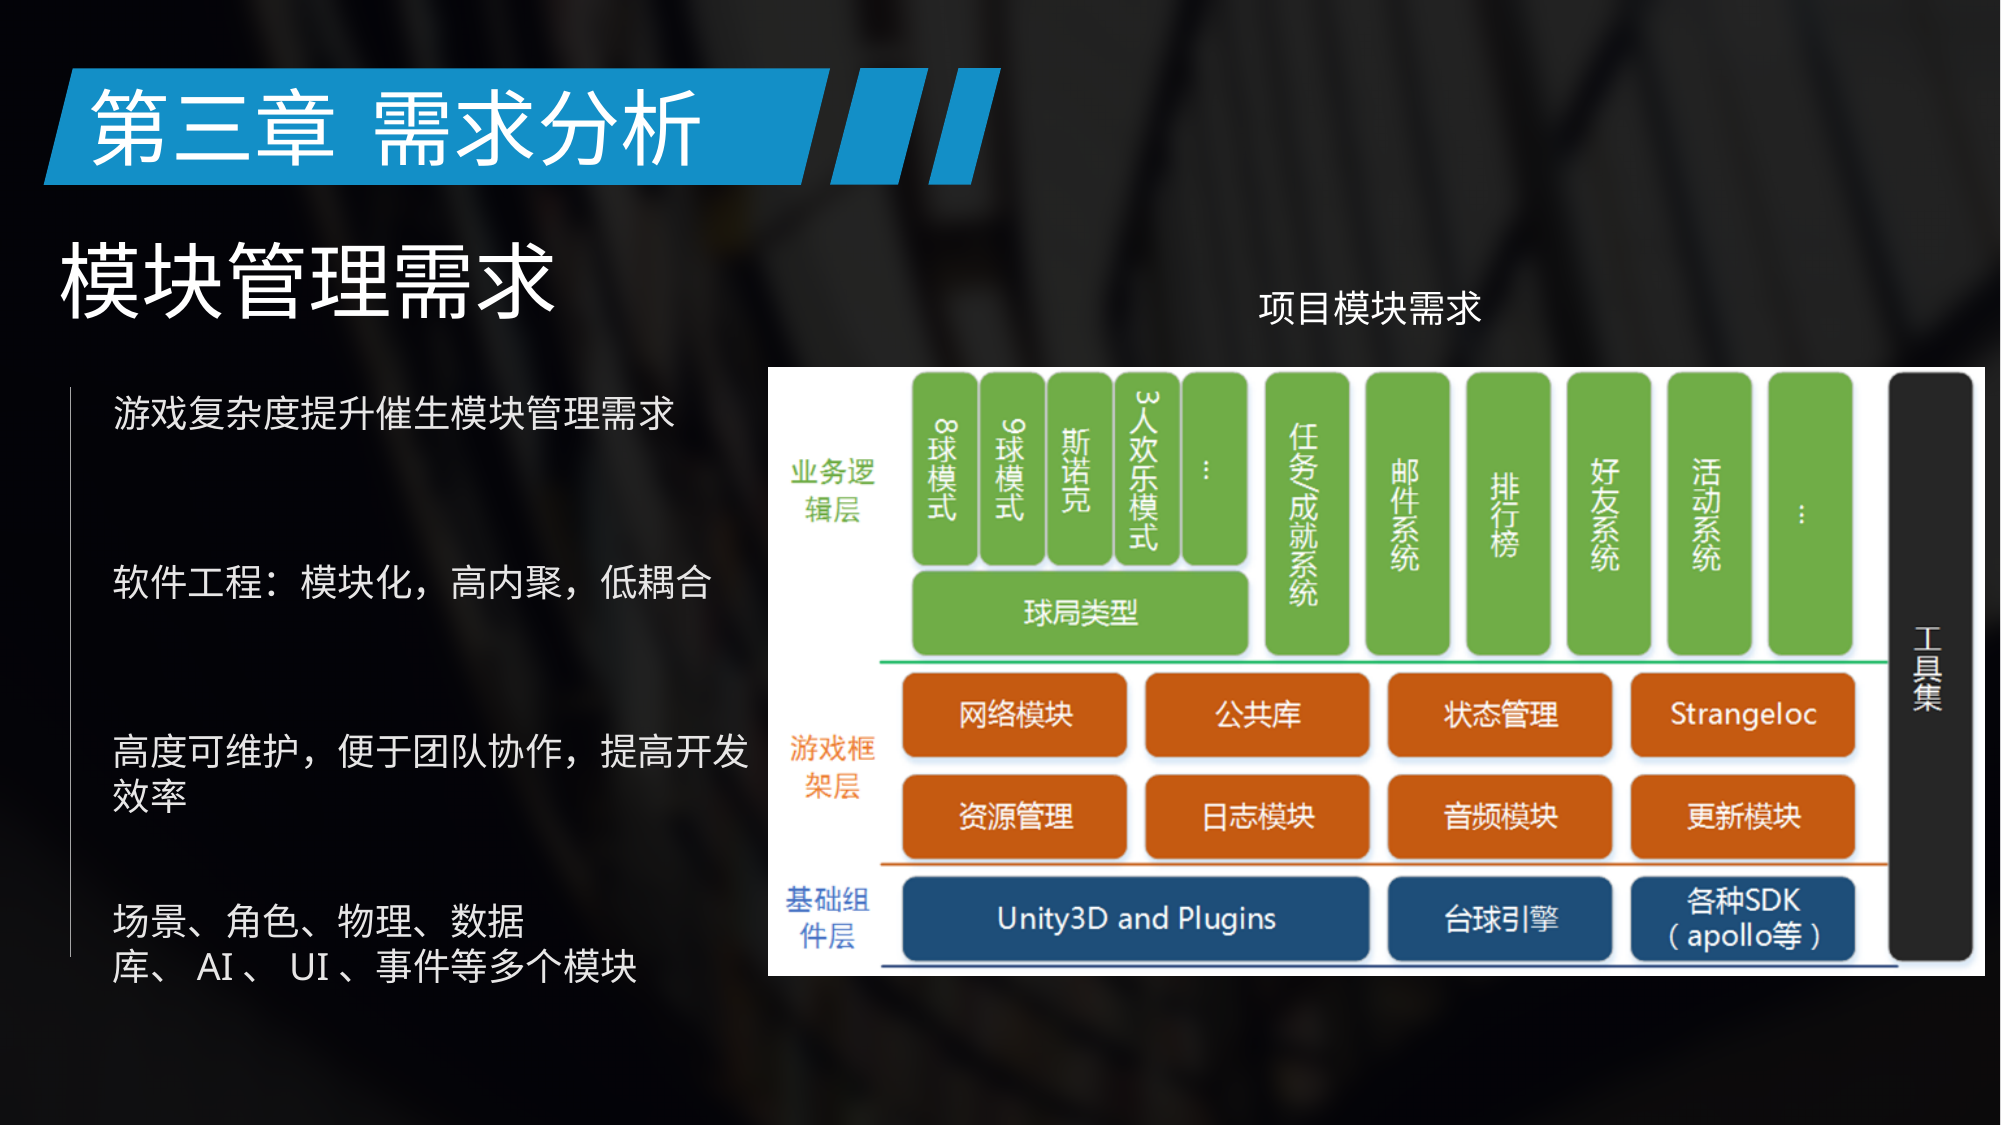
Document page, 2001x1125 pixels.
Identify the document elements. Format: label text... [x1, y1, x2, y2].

text_box 需求分析 [355, 68, 719, 184]
text_box 高度可维护，便于团队协作，提高开发效率 [98, 720, 768, 826]
text_box 第三章 [73, 68, 353, 184]
text_box 软件工程：模块化，高内聚，低耦合 [98, 551, 763, 612]
text_box 项目模块需求 [1001, 277, 1741, 338]
text_box 游戏复杂度提升催生模块管理需求 [98, 382, 763, 442]
picture [768, 367, 1985, 976]
text_box 场景、角色、物理、数据库、AI、UI、事件等多个模块 [98, 890, 763, 996]
text_box 模块管理需求 [43, 221, 574, 337]
text_box [828, 67, 930, 186]
text_box [42, 67, 832, 186]
text_box [927, 67, 1003, 186]
